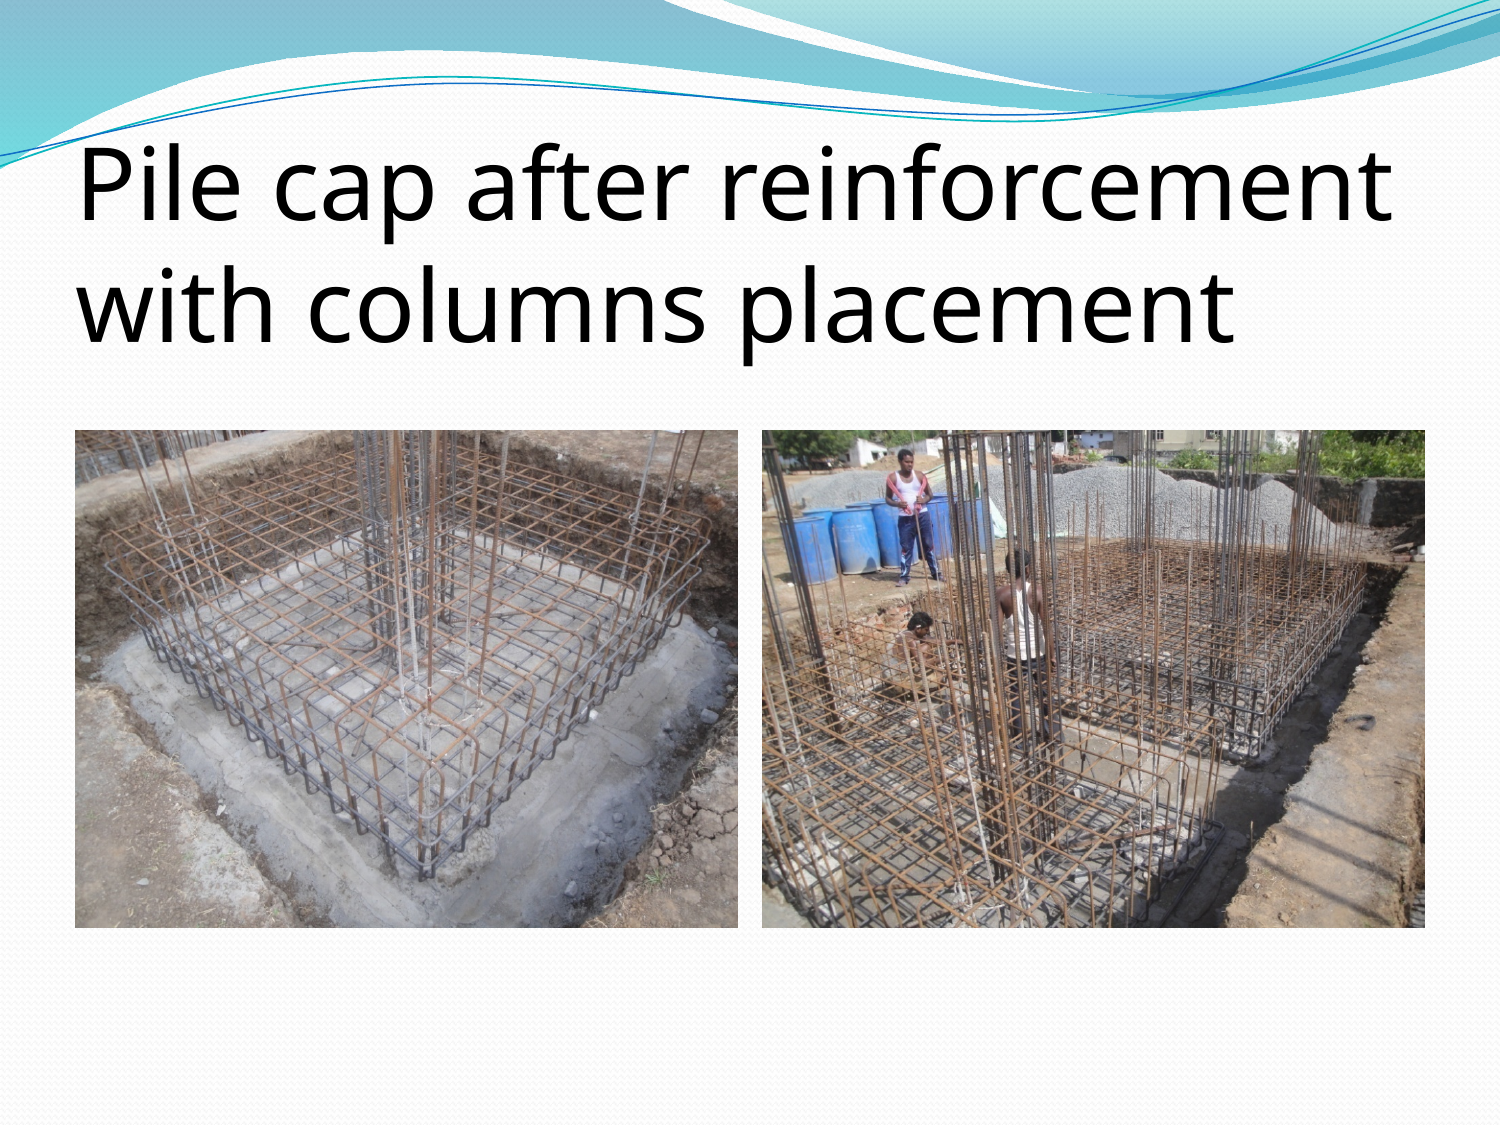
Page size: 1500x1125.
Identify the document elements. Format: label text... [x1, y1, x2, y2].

title Pile cap after reinforcement with columns placement [75, 0, 1425, 363]
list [74, 430, 738, 928]
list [762, 430, 1426, 928]
